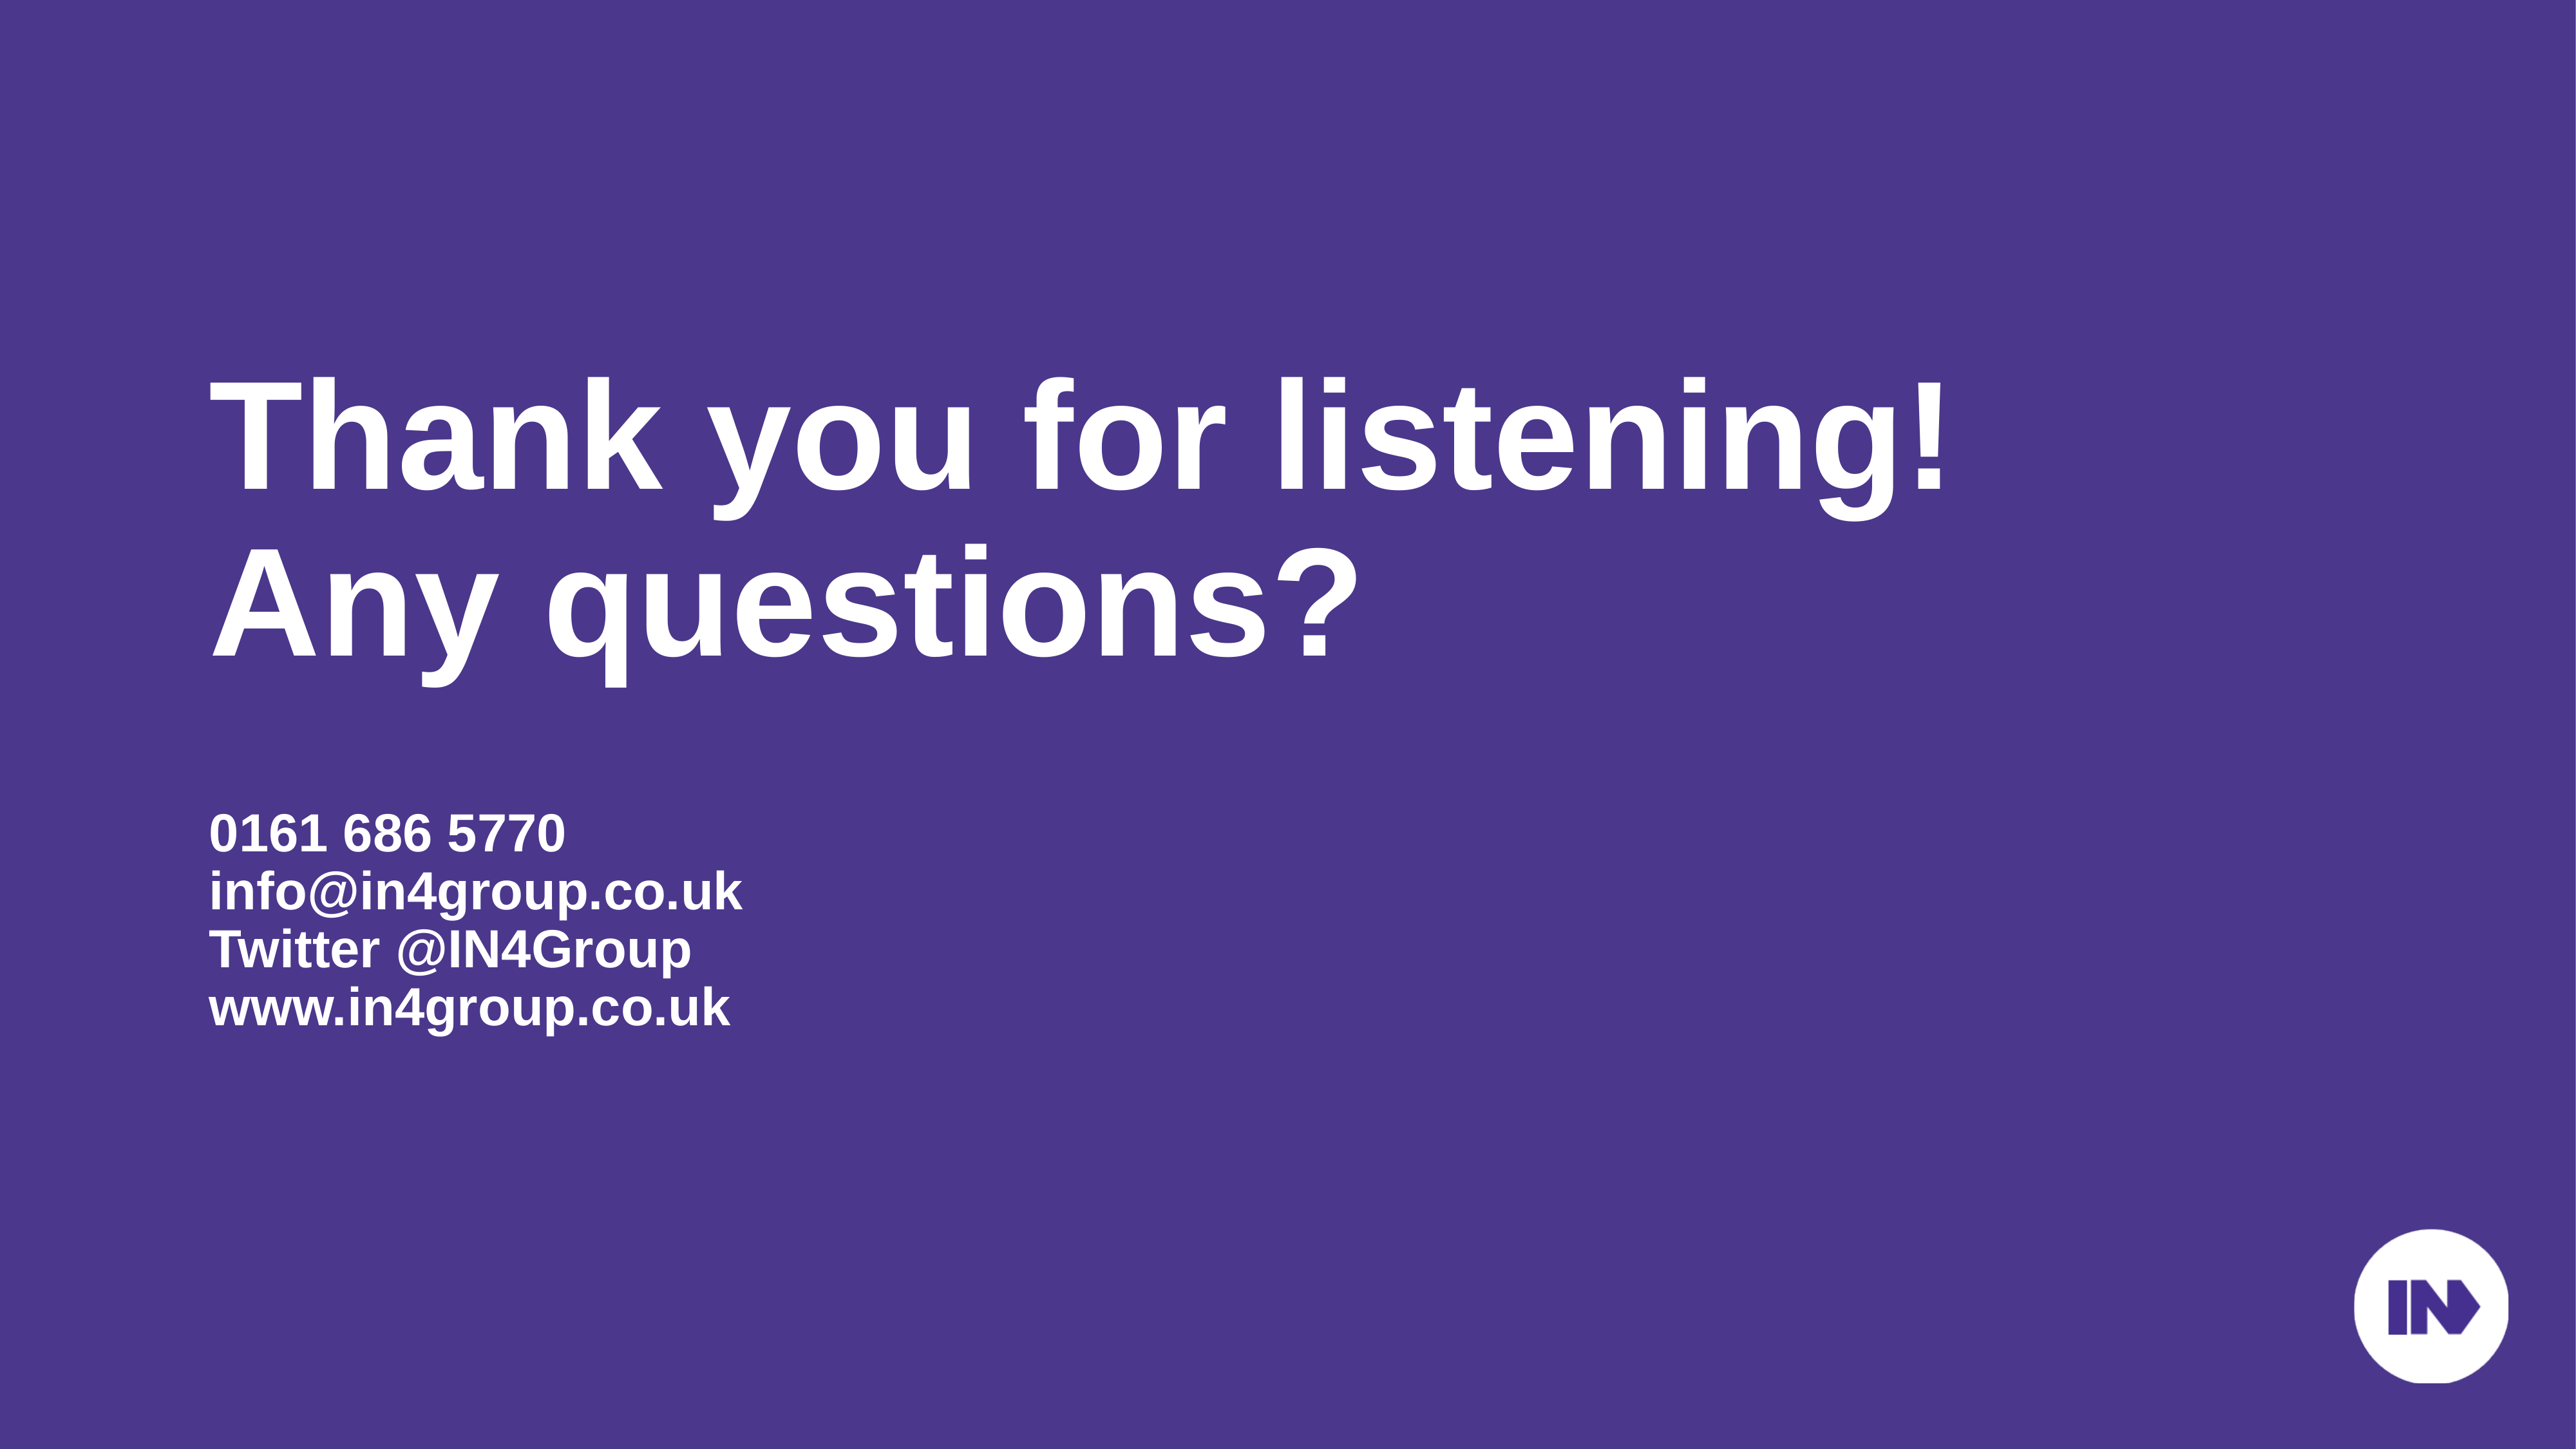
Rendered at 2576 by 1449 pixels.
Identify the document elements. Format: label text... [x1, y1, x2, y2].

list Thank you for listening! Any questions? 0161 686 5770 info@in4group.co.uk Twitter @IN4Group www.in4group.co.uk [209, 355, 2042, 1044]
